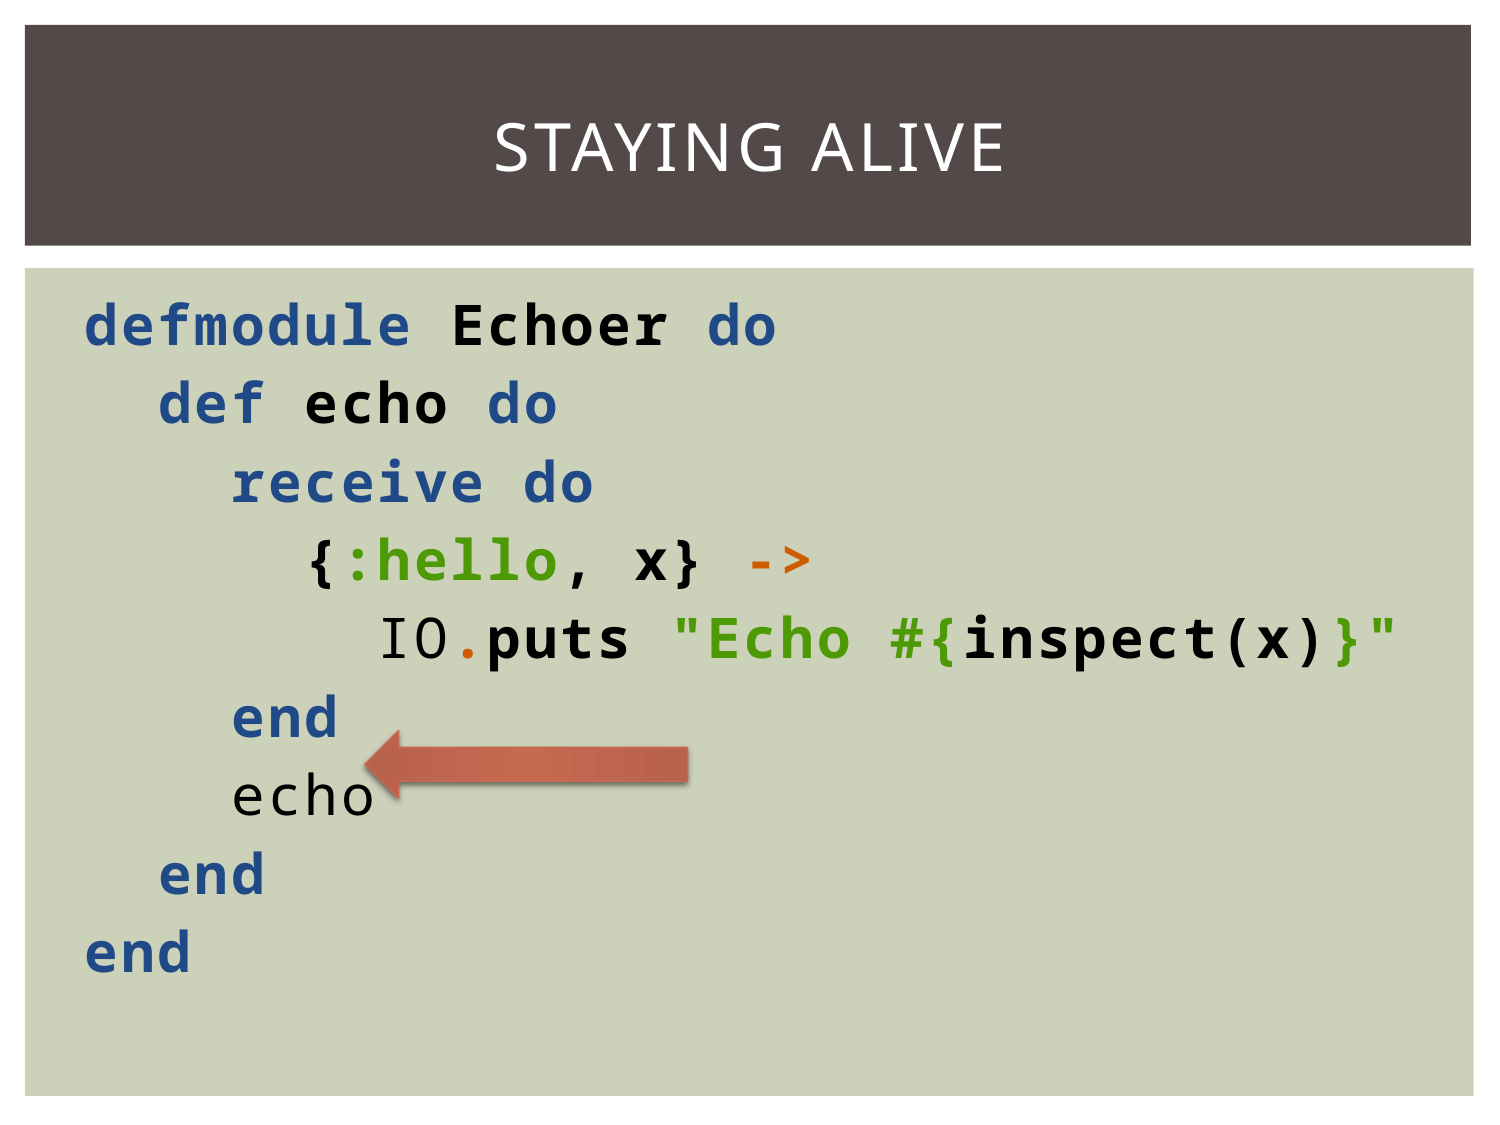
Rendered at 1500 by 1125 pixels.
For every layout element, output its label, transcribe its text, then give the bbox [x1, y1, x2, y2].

text_box [364, 729, 689, 799]
list defmodule Echoer do def echo do receive do {:hello, x} -> IO.puts "Echo #{inspect(x)}" end echo end end [62, 281, 1442, 1005]
title Staying ALIVE [62, 58, 1438, 232]
